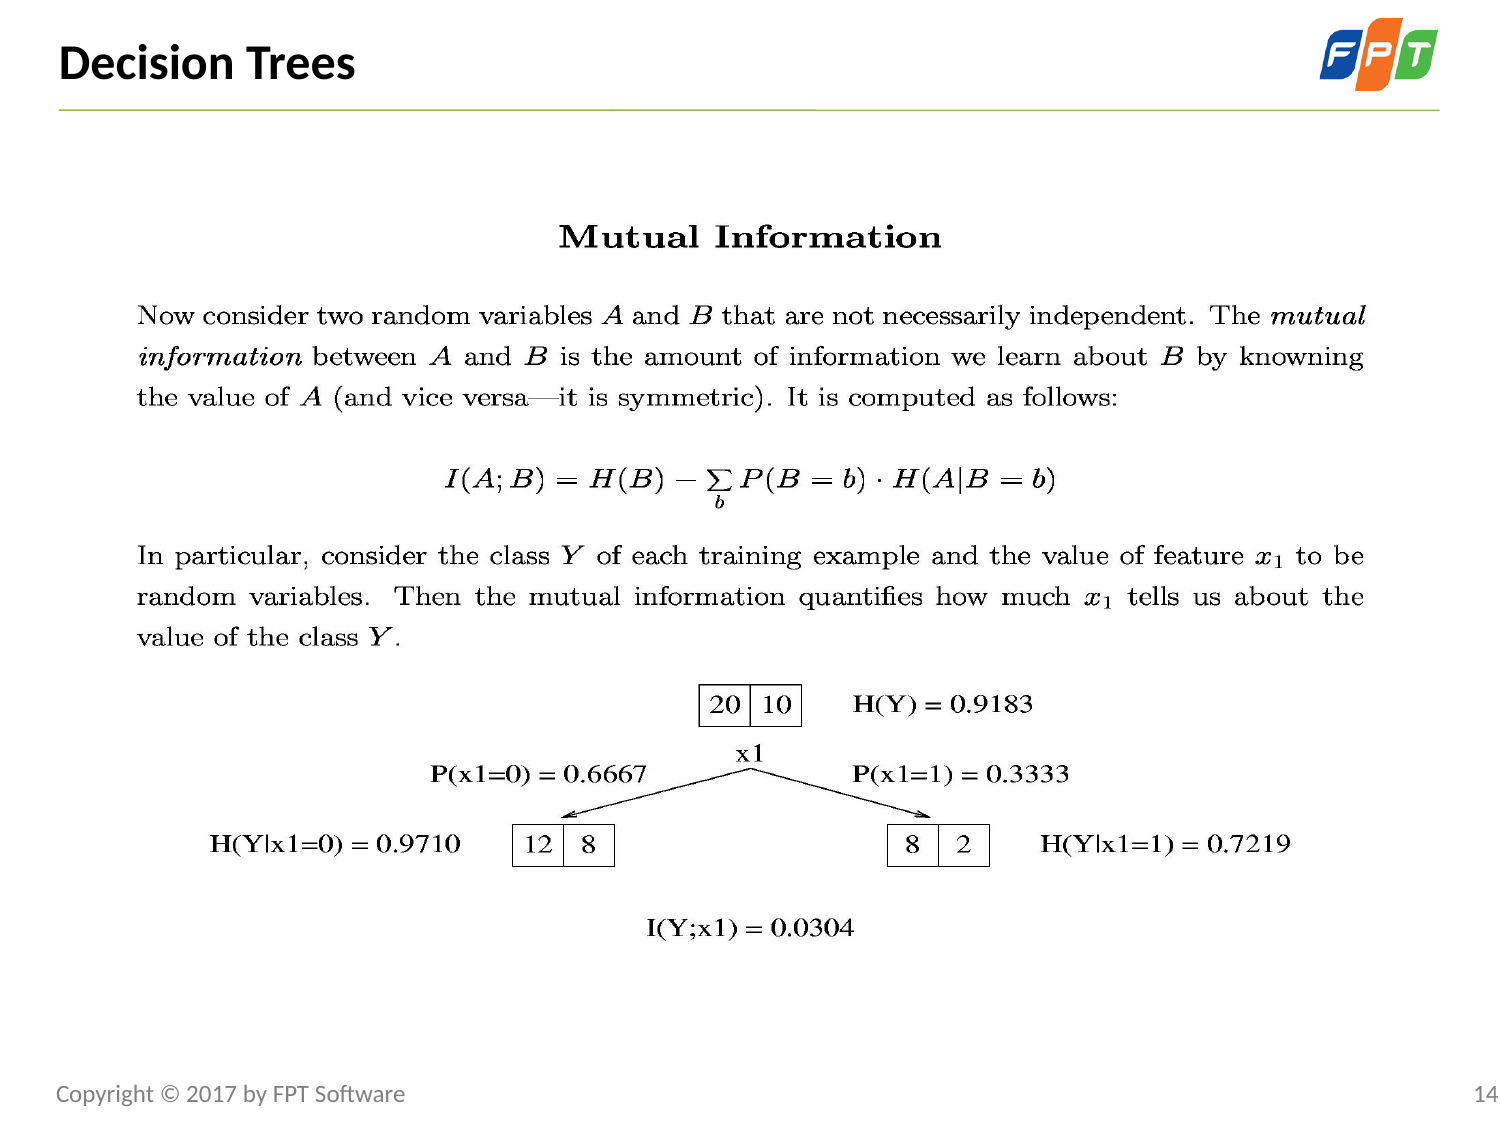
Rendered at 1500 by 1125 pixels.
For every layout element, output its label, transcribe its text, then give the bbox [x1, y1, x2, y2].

text_box Decision Trees [58, 24, 1305, 95]
picture [0, 114, 1500, 1066]
picture [1317, 16, 1439, 93]
